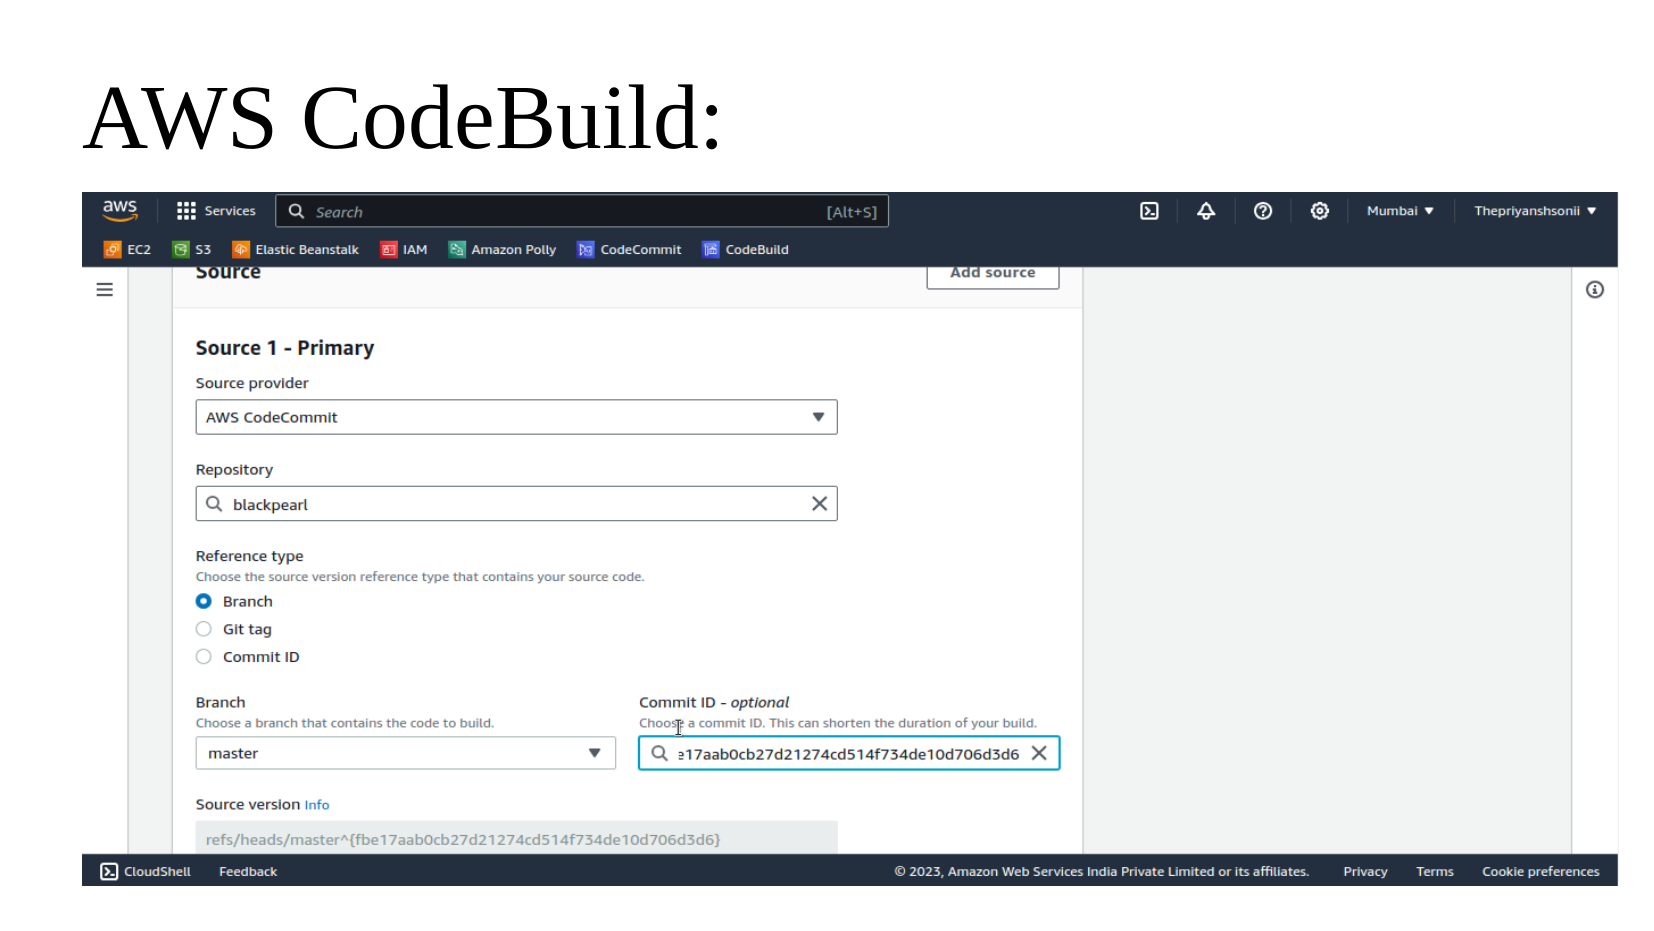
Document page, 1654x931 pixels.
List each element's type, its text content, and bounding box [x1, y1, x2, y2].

picture [82, 192, 1619, 886]
title AWS CodeBuild: [82, 36, 1571, 192]
